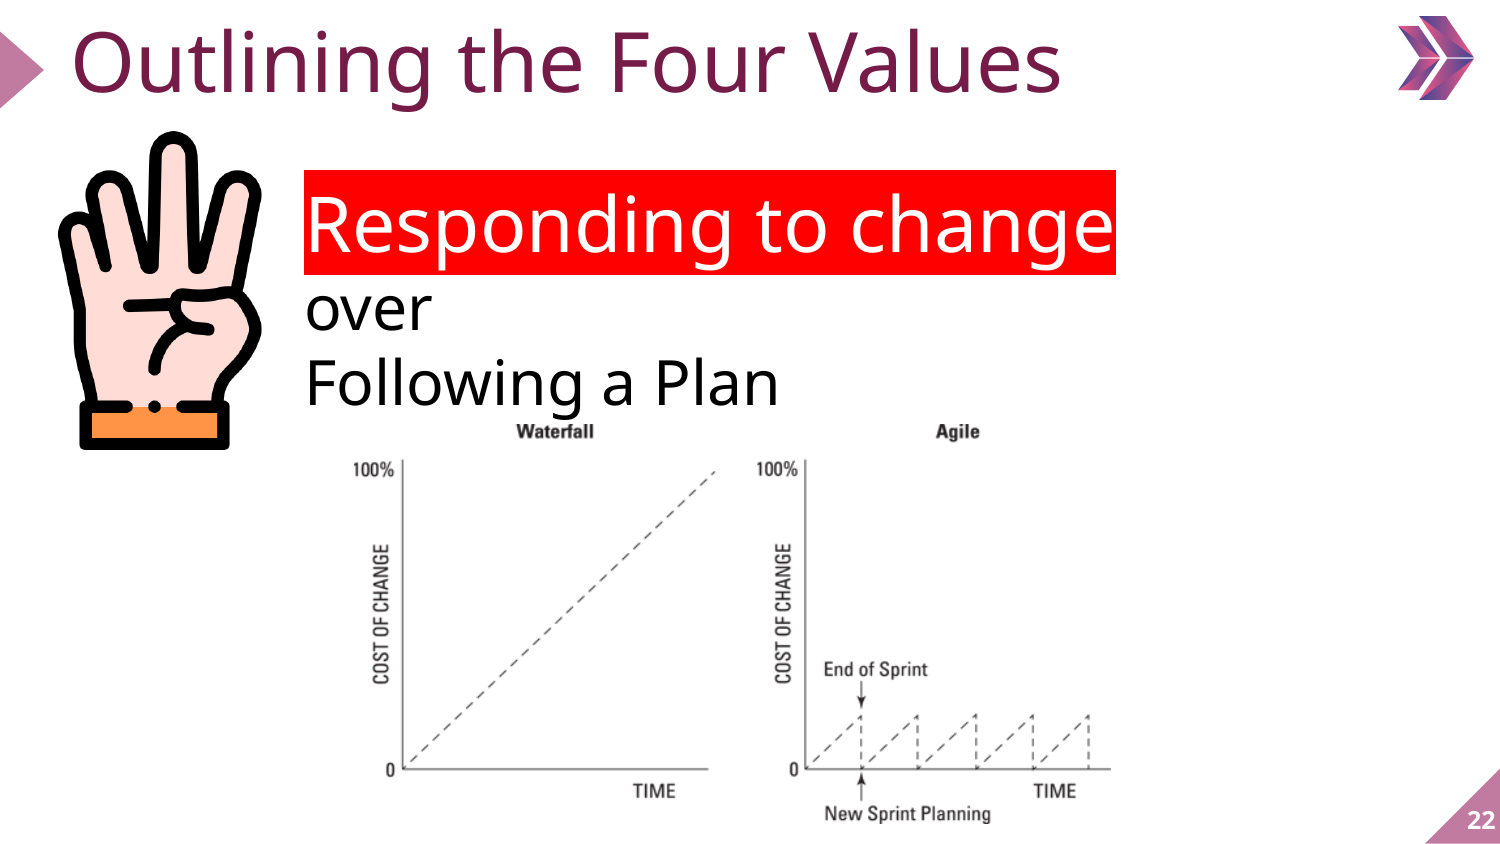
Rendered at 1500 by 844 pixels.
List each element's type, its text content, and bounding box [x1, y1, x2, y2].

picture [1398, 16, 1474, 100]
picture [0, 131, 319, 450]
text_box Outlining the Four Values [70, 28, 1395, 132]
slide_number 22 [1420, 761, 1496, 839]
picture [354, 423, 1111, 824]
text_box Responding to change over Following a Plan [323, 160, 1478, 442]
